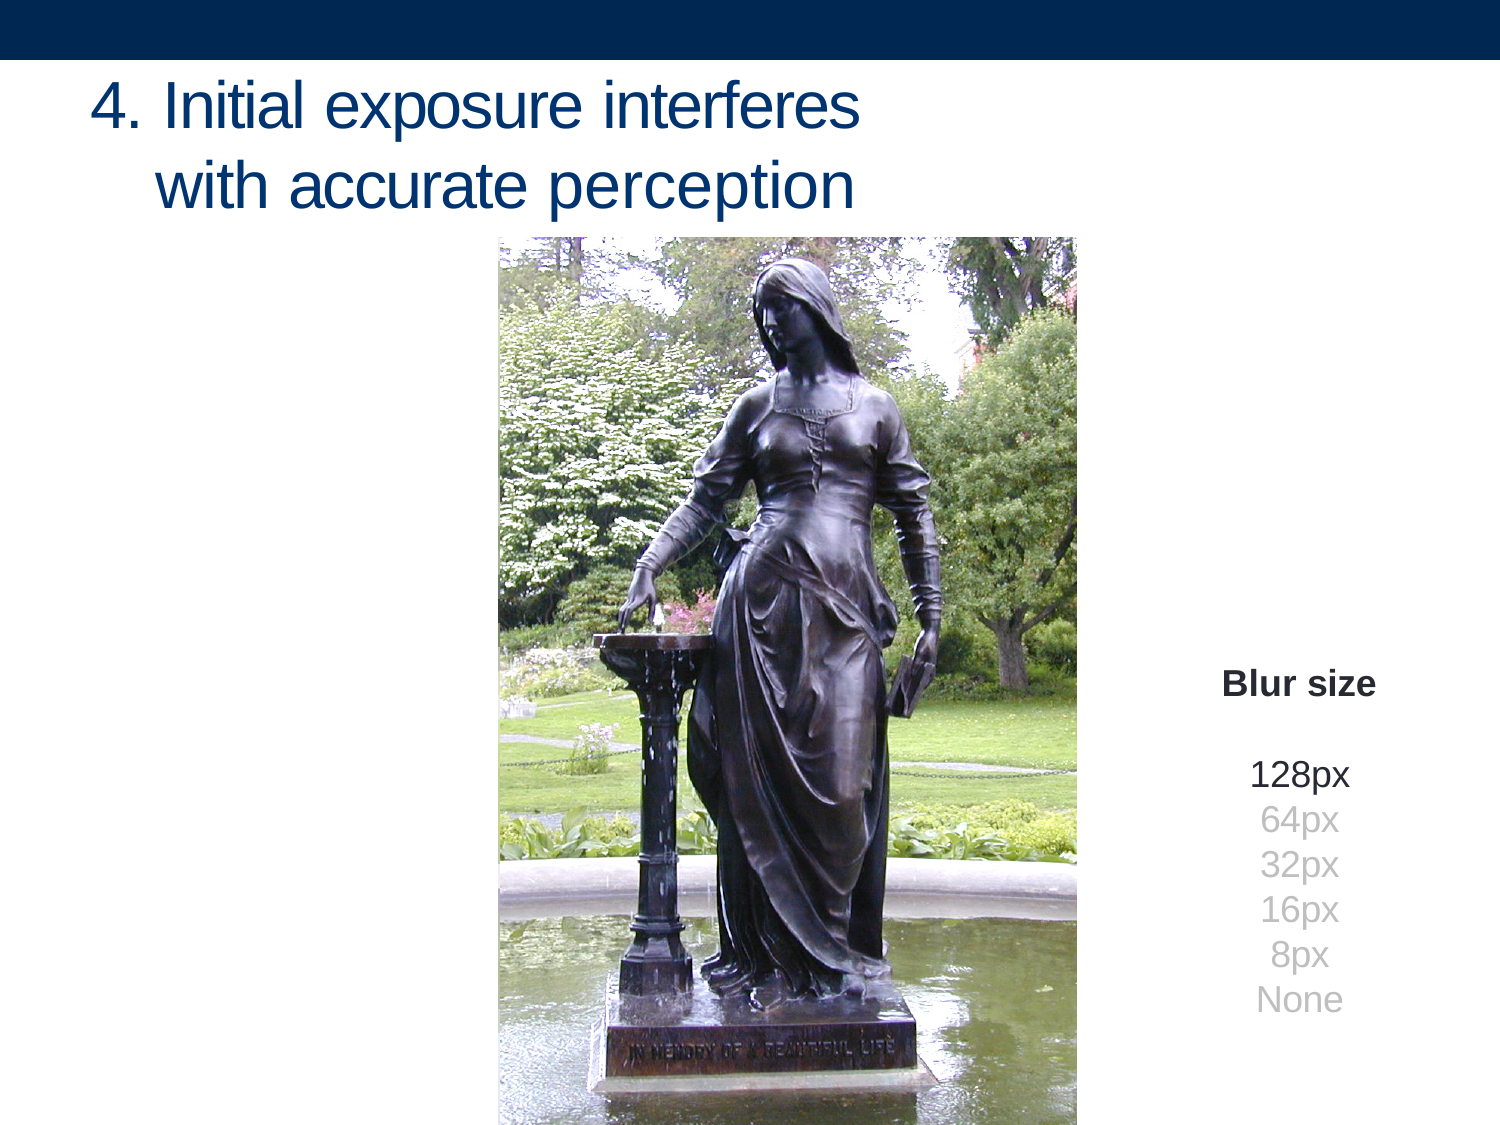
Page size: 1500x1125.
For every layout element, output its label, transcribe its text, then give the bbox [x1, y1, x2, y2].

picture [497, 237, 1078, 1125]
text_box Blur size 128px 64px 32px 16px 8px None [1218, 656, 1380, 1021]
title 4. Initial exposure interferes with accurate perception [87, 59, 976, 249]
